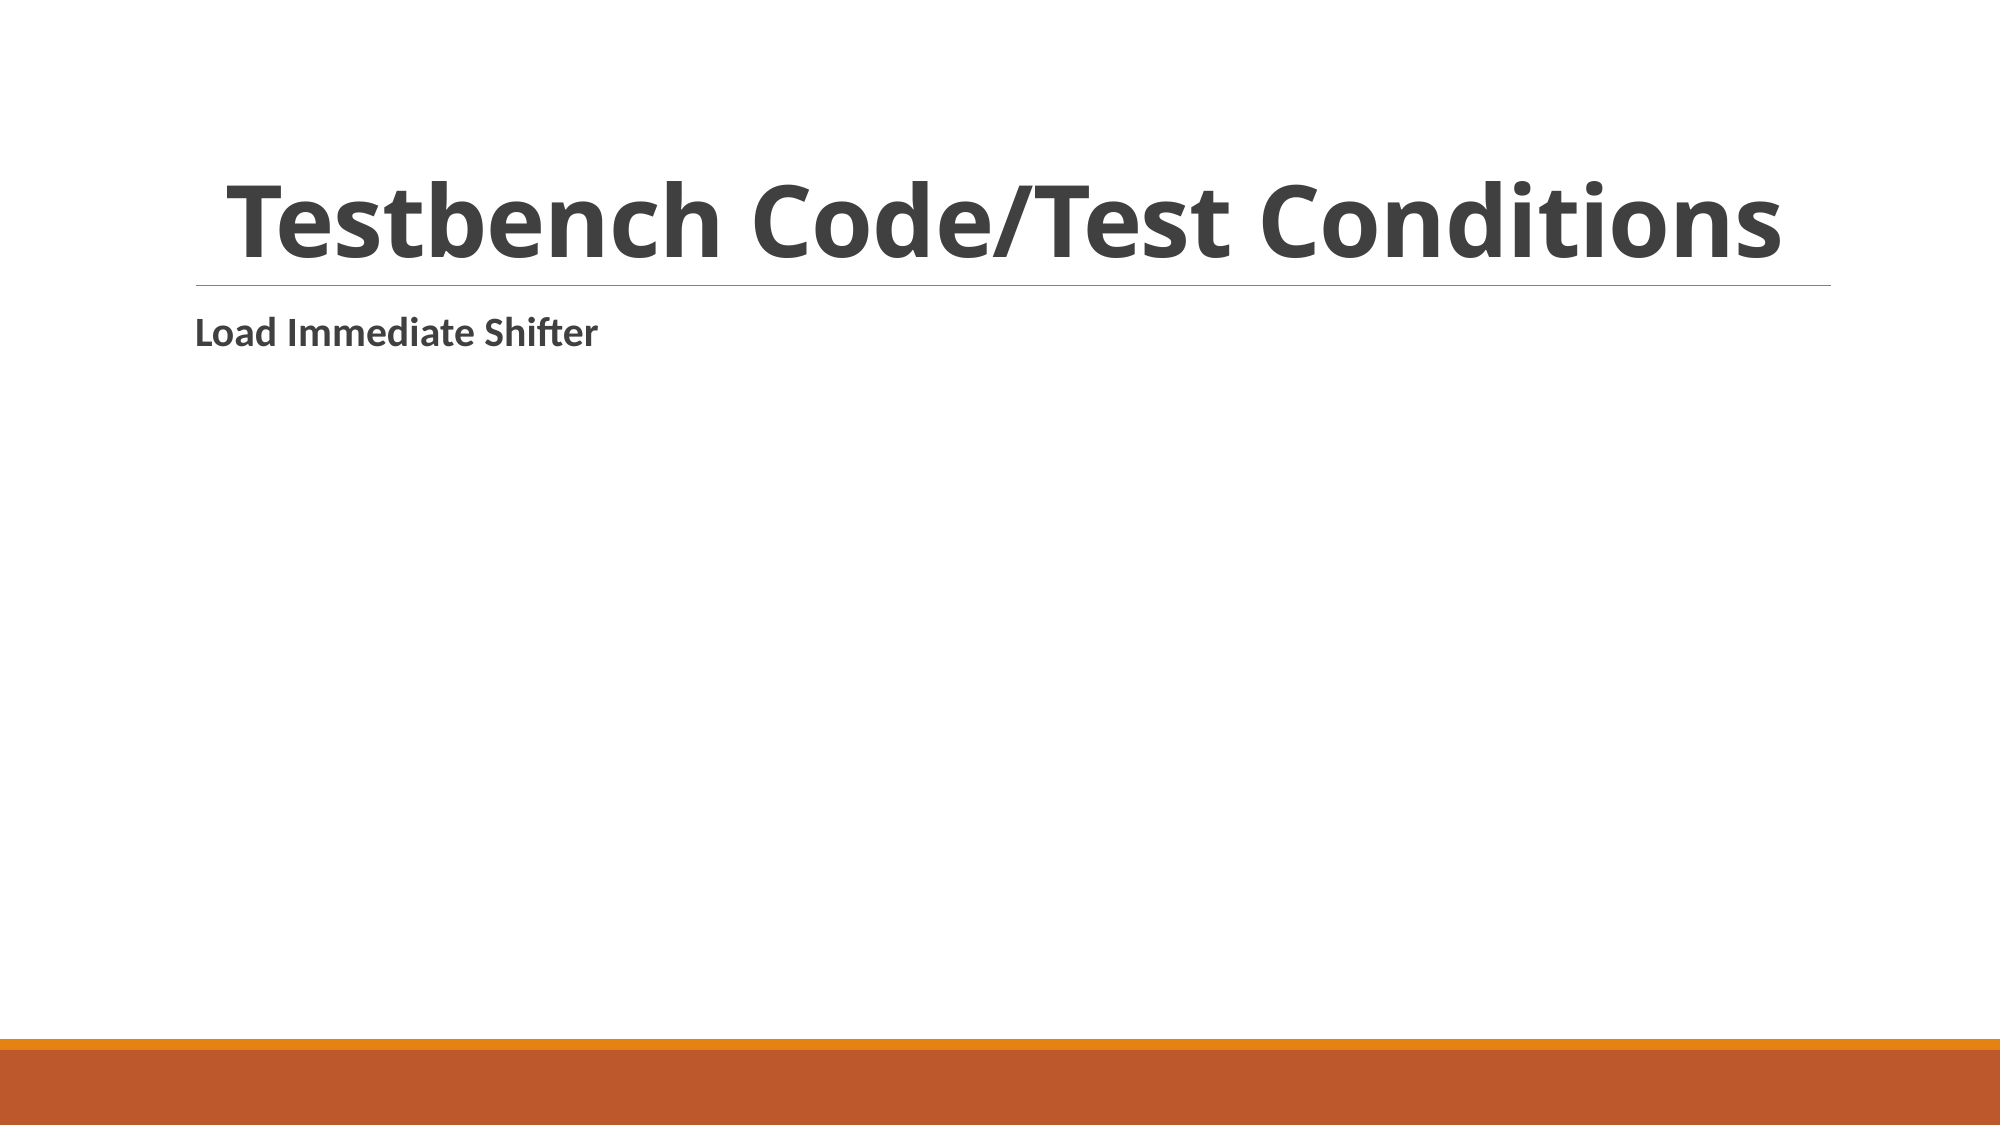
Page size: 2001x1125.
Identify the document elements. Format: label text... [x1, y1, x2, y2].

title Testbench Code/Test Conditions [180, 47, 1830, 285]
list Load Immediate Shifter [180, 302, 1830, 963]
